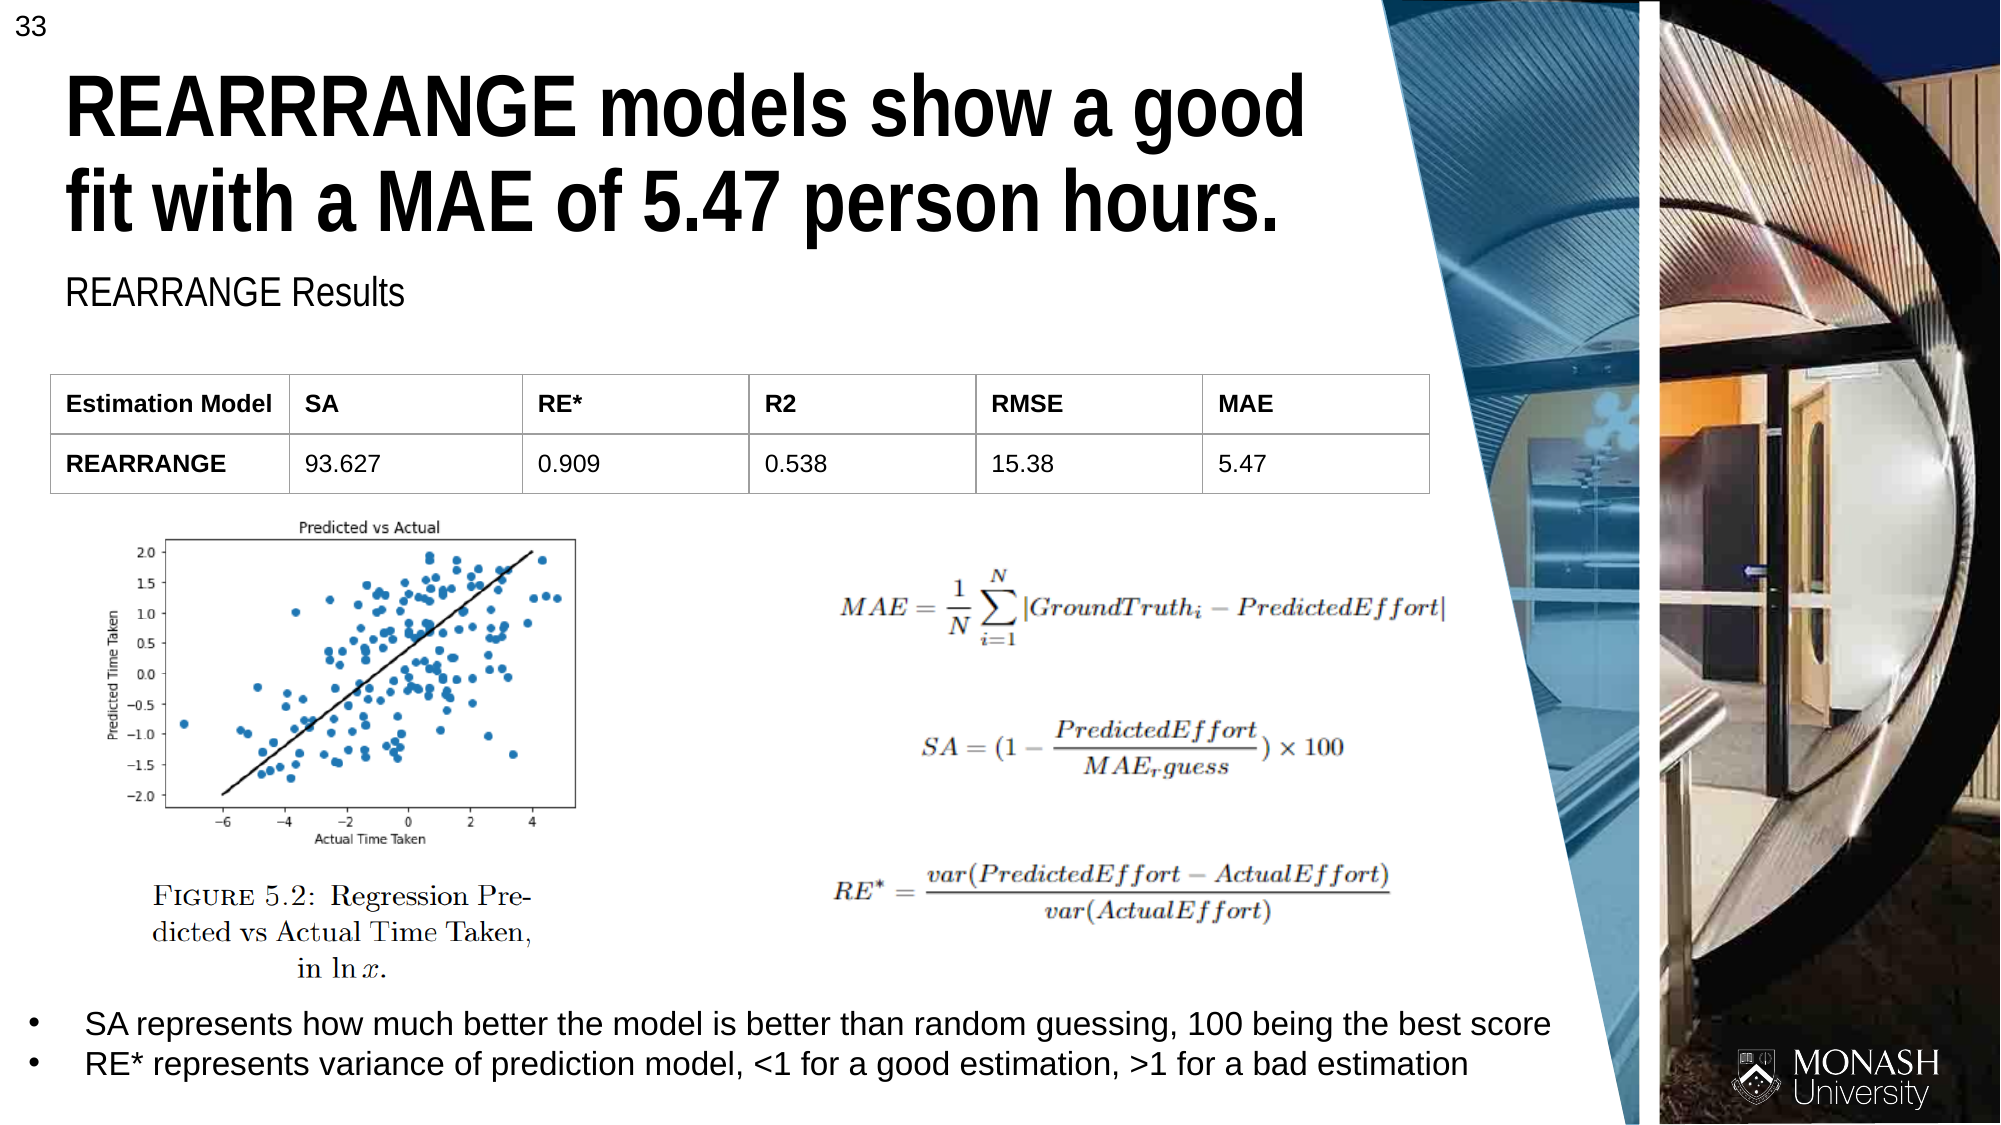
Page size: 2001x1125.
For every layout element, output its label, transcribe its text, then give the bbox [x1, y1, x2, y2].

list REARRRANGE models show a good fit with a MAE of 5.47 person hours. [50, 53, 1407, 255]
text_box [13, 441, 2000, 517]
picture [95, 519, 579, 987]
table_cell 93.627 [290, 435, 522, 441]
text_box REARRANGE Results [50, 263, 1321, 329]
table_header MAE [1203, 375, 1429, 433]
text_box SA represents how much better the model is better than random guessing, 100 being the best score RE* represents variance of prediction model, <1 for a good estimation, >1 for a bad estimation [13, 955, 1609, 1125]
table_header SA [290, 375, 522, 433]
picture [1383, 0, 2001, 1125]
table_cell 0.538 [750, 435, 975, 441]
table_cell 15.38 [977, 435, 1202, 441]
picture [1494, 517, 1639, 1125]
table_header RE* [523, 375, 748, 433]
table_cell 0.909 [523, 435, 748, 441]
picture [897, 697, 1359, 791]
table_cell 5.47 [1203, 435, 1429, 441]
table_header RMSE [977, 375, 1202, 433]
picture [823, 849, 1407, 936]
table_header Estimation Model [51, 375, 289, 433]
picture [823, 557, 1464, 663]
table_header R2 [750, 375, 975, 433]
table_cell REARRANGE [51, 435, 289, 441]
